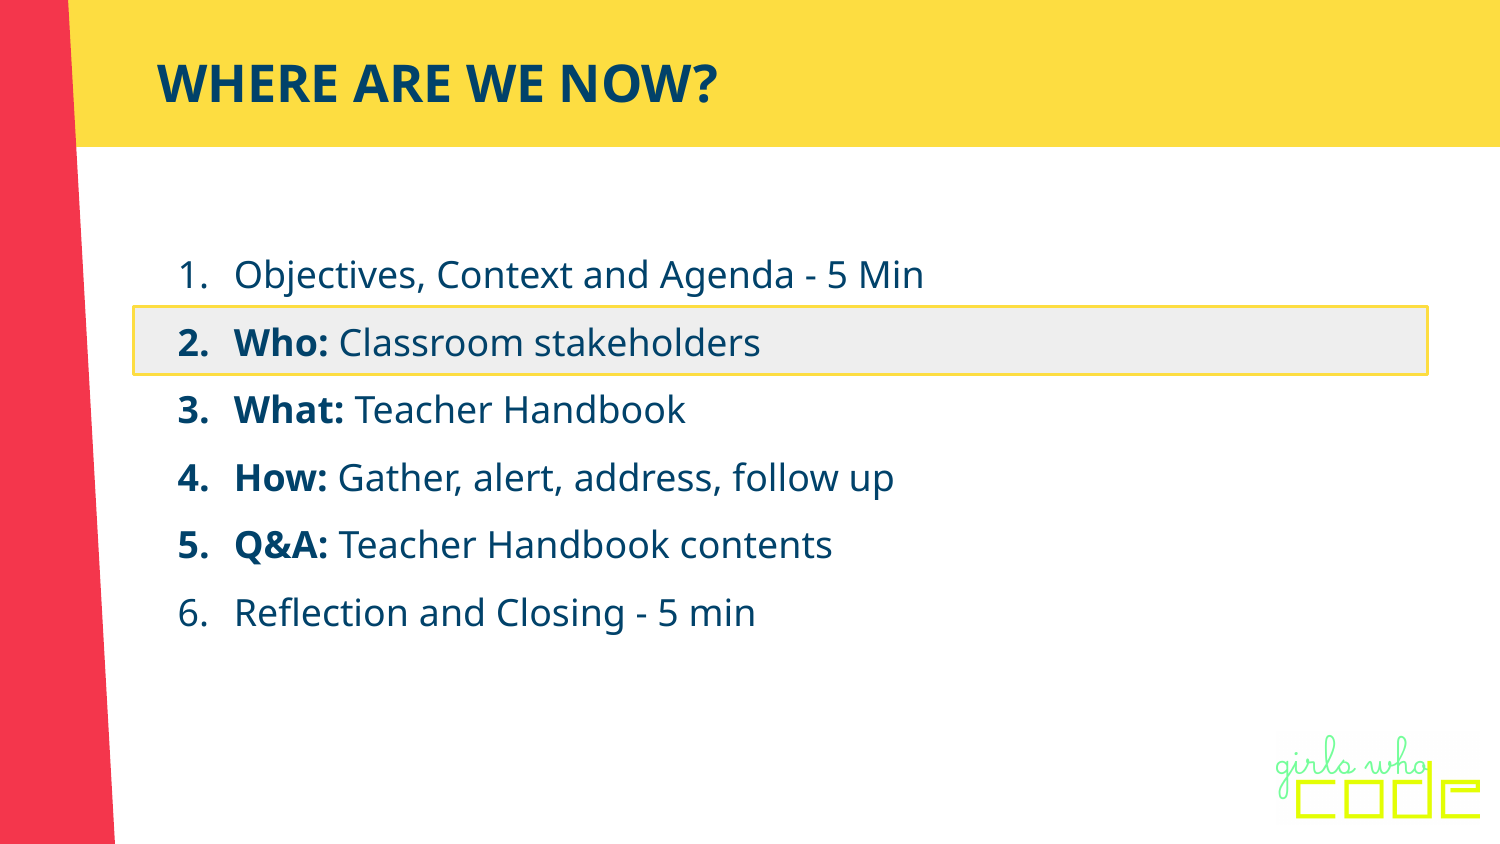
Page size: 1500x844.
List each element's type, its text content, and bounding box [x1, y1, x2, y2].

list Objectives, Context and Agenda - 5 Min Who: Classroom stakeholders What: Teacher Handbook How: Gather, alert, address, follow up Q&A: Teacher Handbook contents Reflection and Closing - 5 min [144, 168, 1451, 729]
text_box [133, 306, 144, 375]
title WHERE ARE WE NOW? [142, 35, 1449, 130]
picture [1276, 731, 1480, 825]
